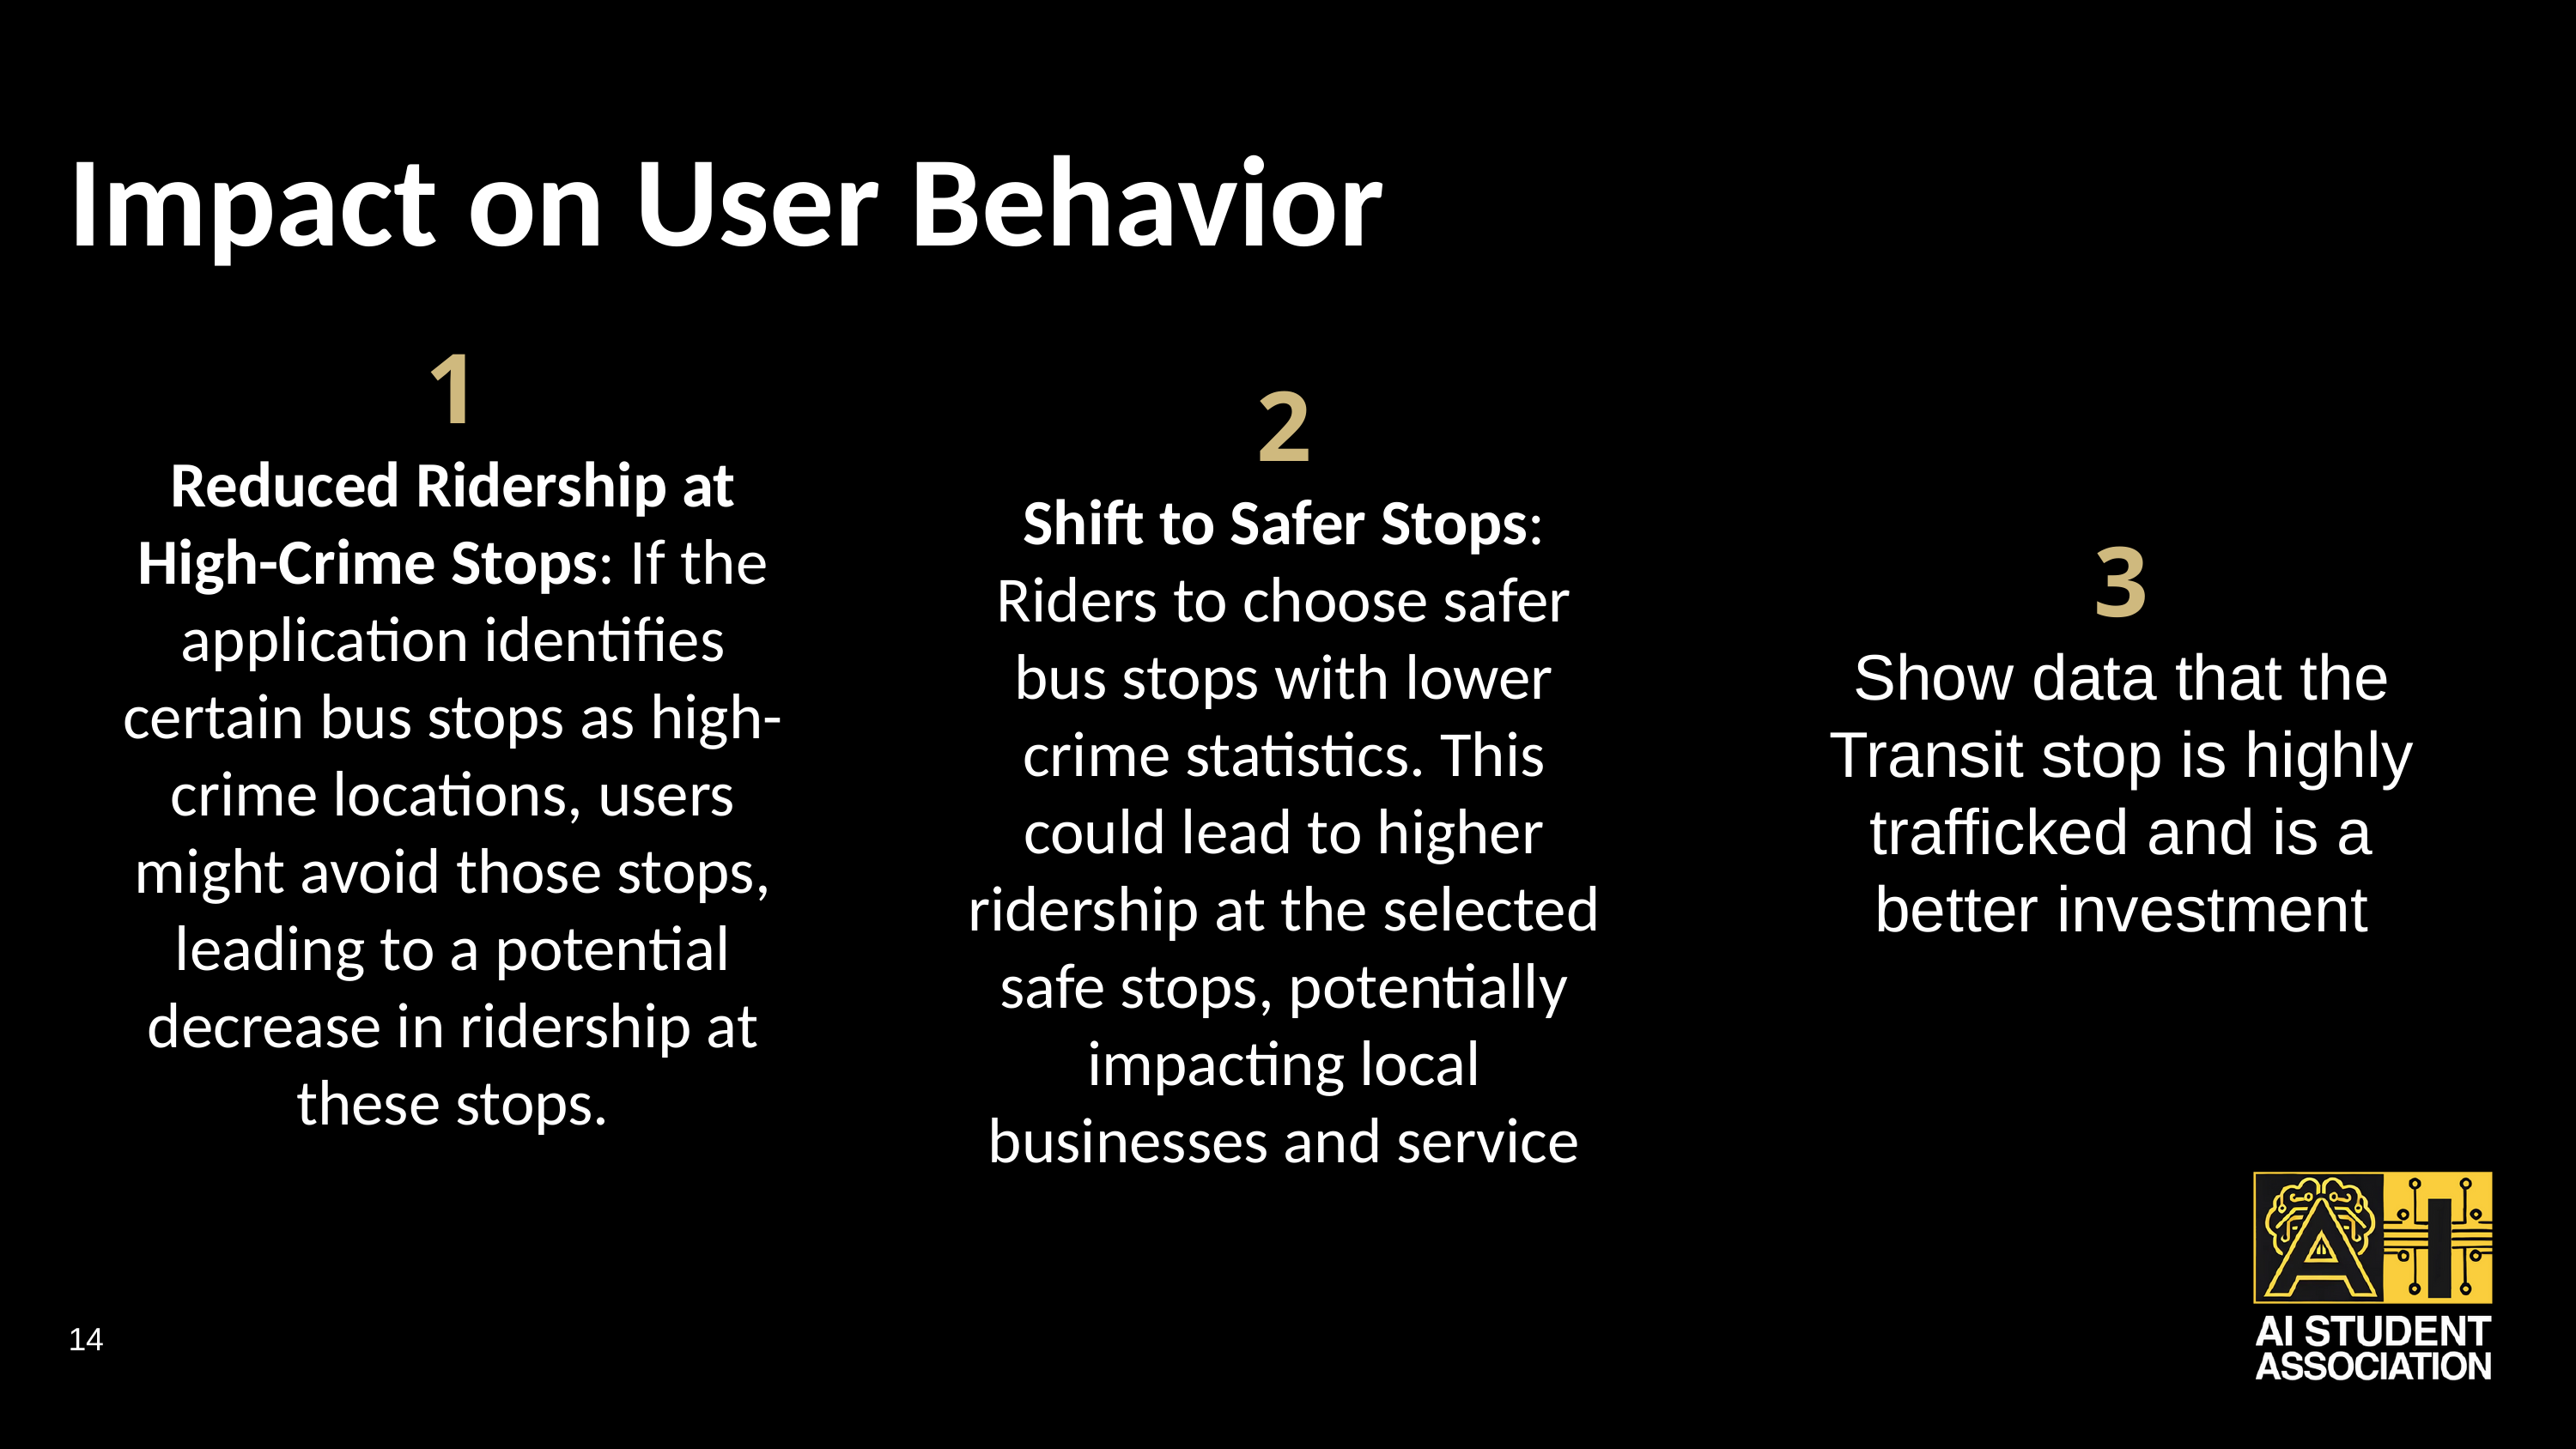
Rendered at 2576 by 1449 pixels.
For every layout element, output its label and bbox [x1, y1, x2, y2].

text_box [948, 336, 1625, 1216]
text_box [2236, 1152, 2510, 1397]
text_box [1785, 336, 2458, 1139]
text_box [68, 1299, 172, 1381]
text_box [117, 336, 790, 1139]
text_box [68, 61, 2510, 349]
